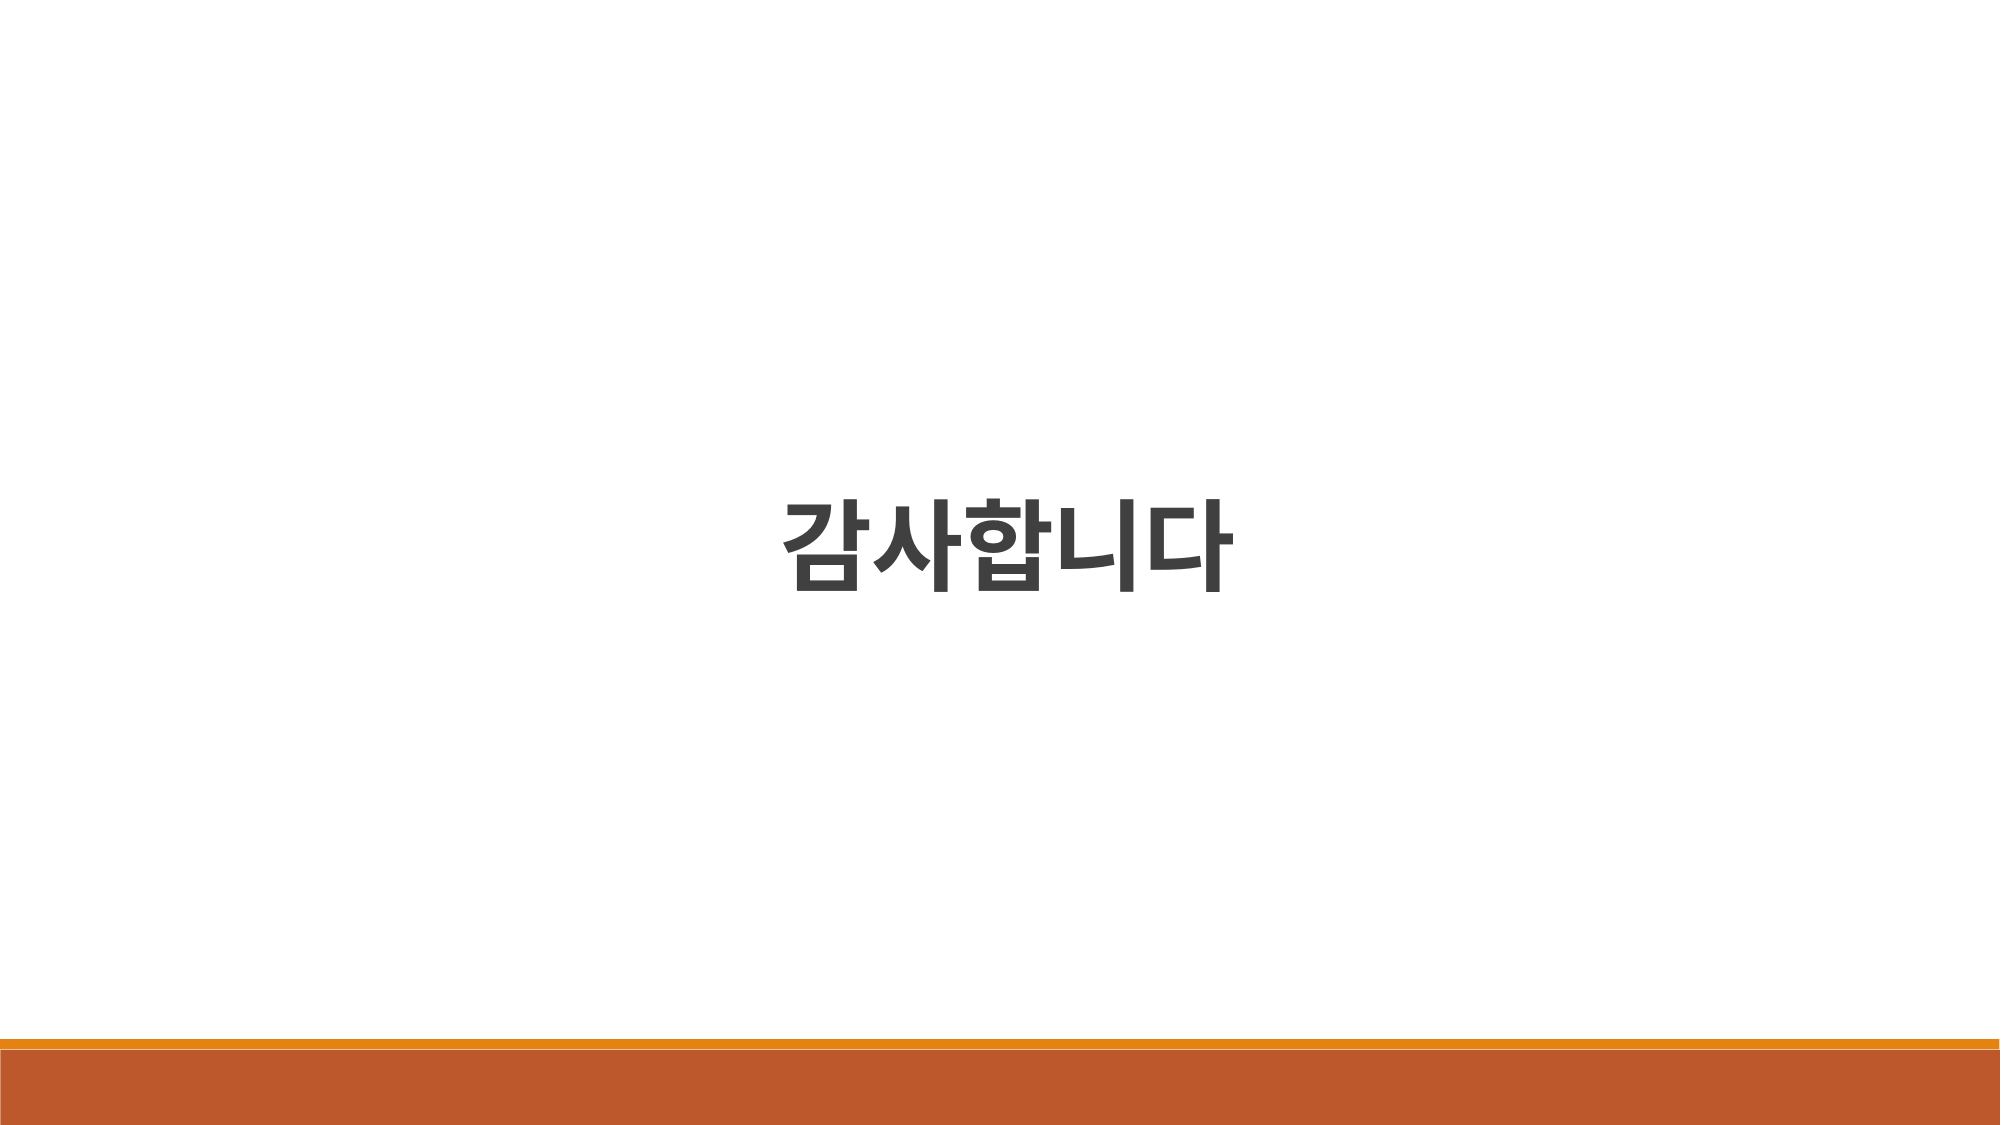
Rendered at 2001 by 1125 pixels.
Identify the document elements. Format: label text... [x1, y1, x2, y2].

title 감사합니다 [183, 373, 1834, 612]
